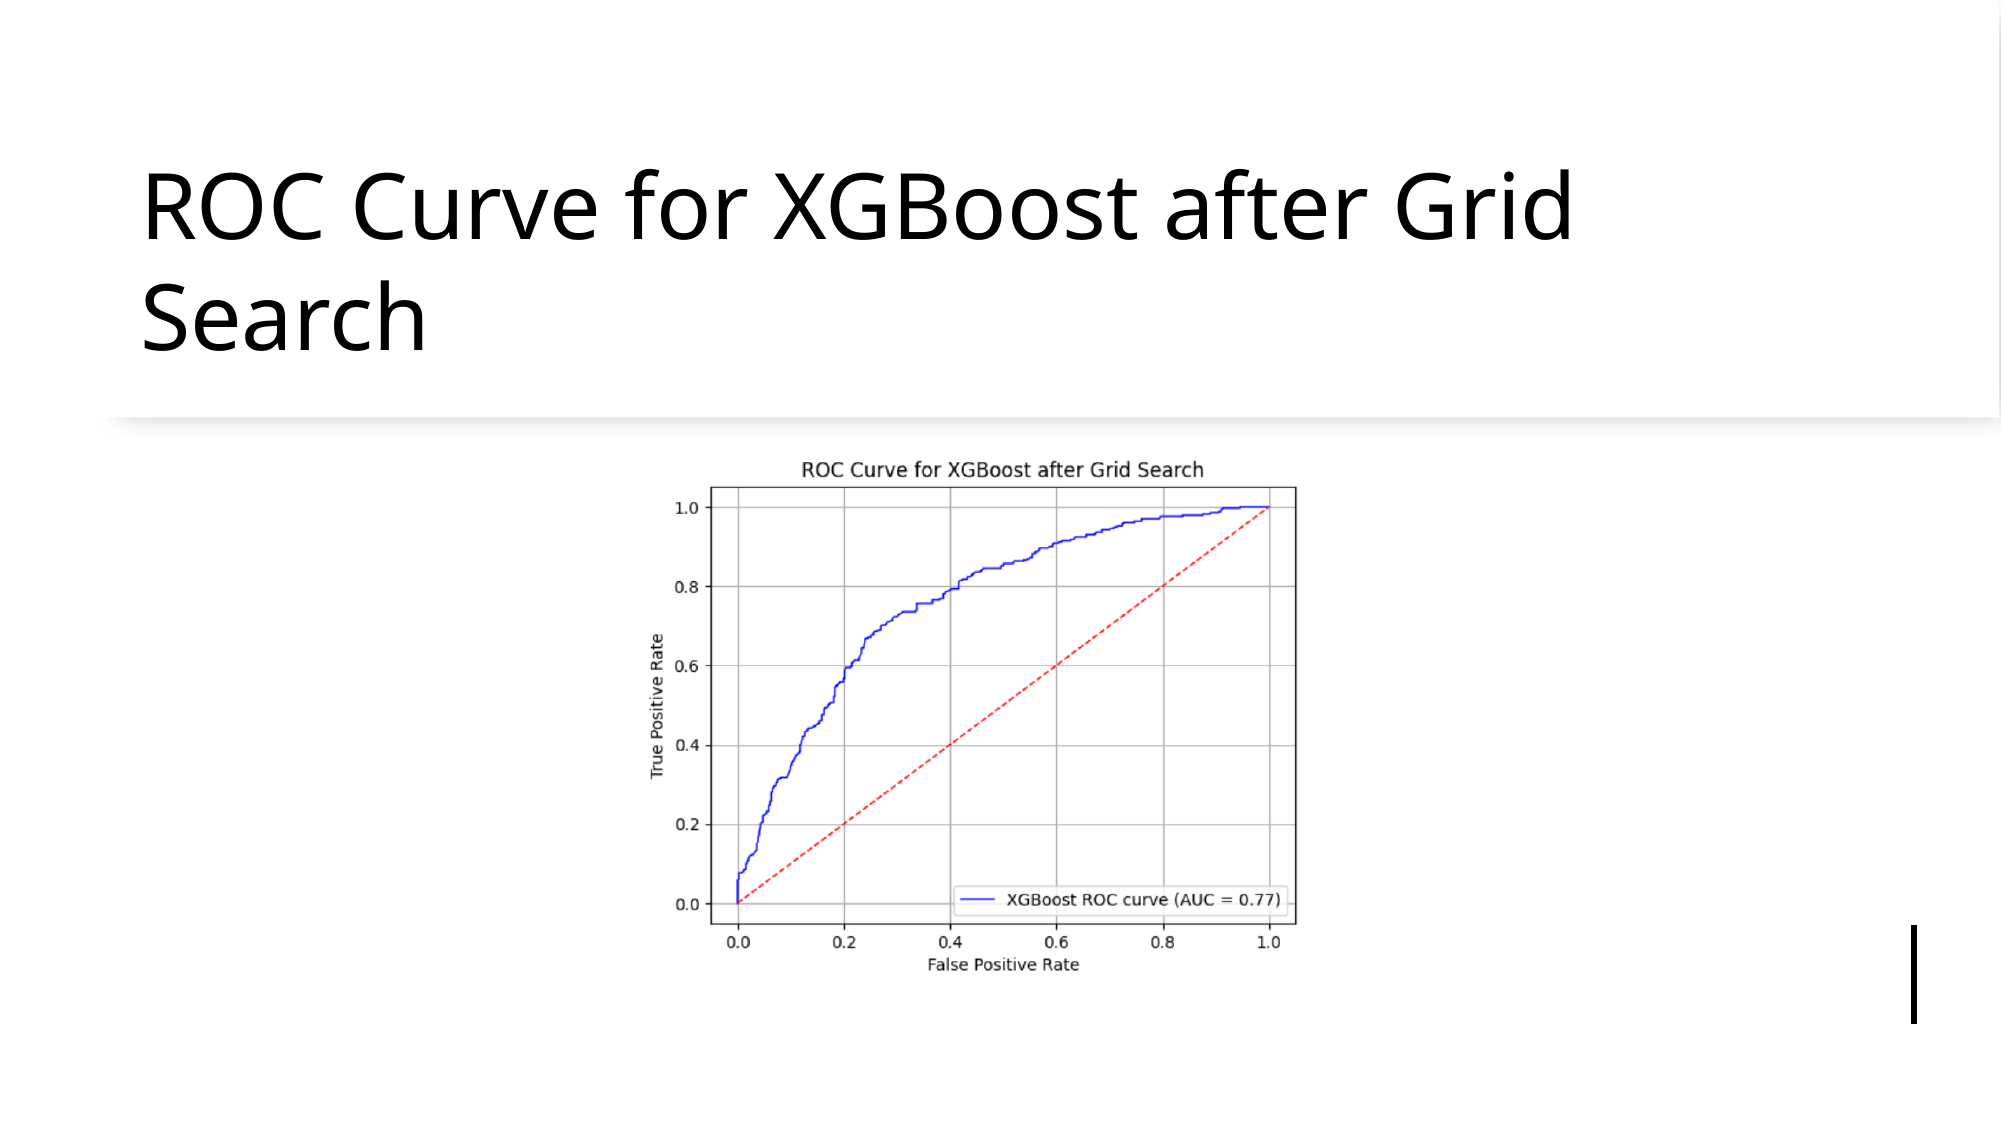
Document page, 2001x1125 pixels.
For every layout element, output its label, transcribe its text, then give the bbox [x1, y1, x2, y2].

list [640, 450, 1313, 987]
title ROC Curve for XGBoost after Grid Search [124, 140, 1828, 376]
